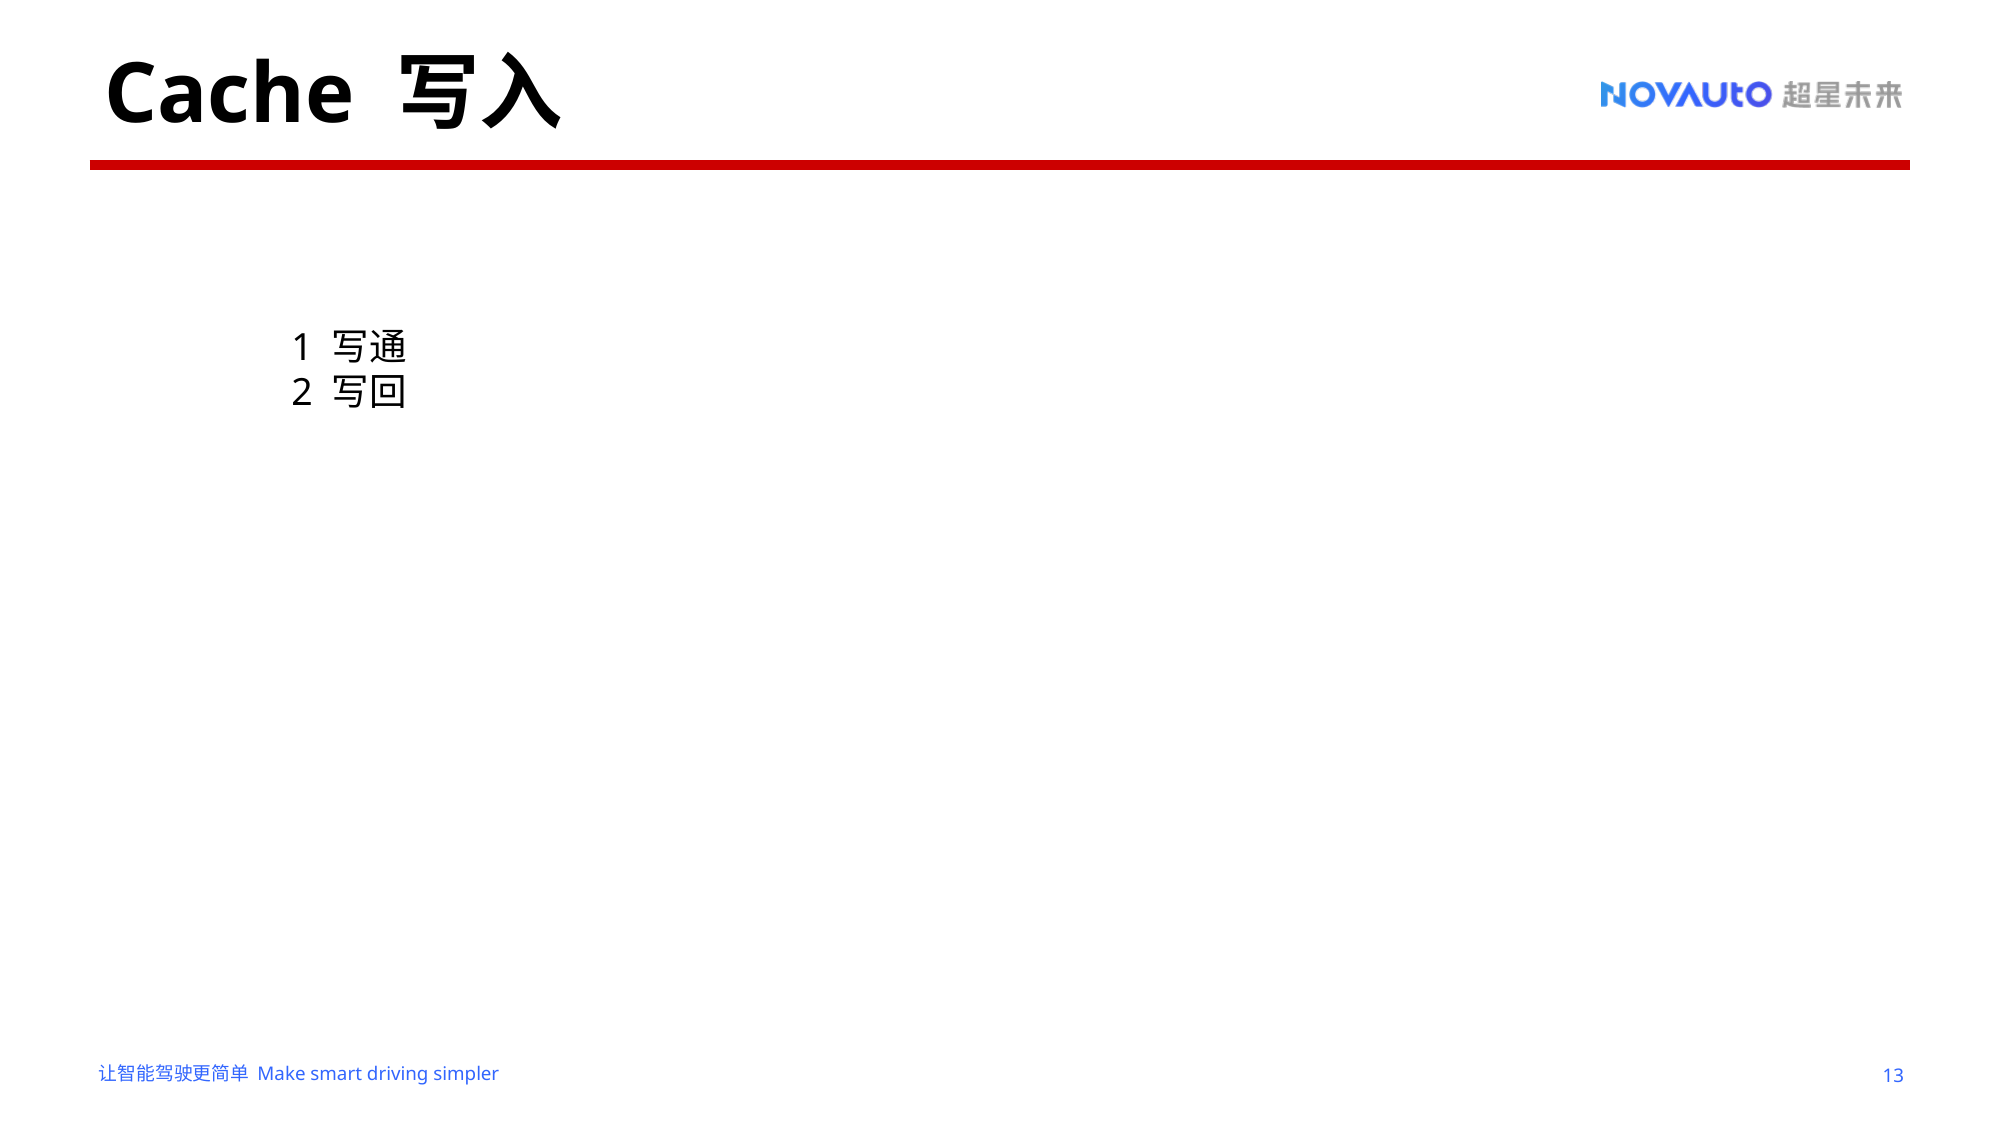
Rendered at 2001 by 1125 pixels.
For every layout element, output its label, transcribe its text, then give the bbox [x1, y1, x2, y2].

picture [1601, 81, 1902, 108]
title Cache 写入 [89, 166, 772, 176]
text_box 1 写通 2 写回 [276, 315, 1342, 421]
title Cache 写入 [89, 42, 772, 160]
